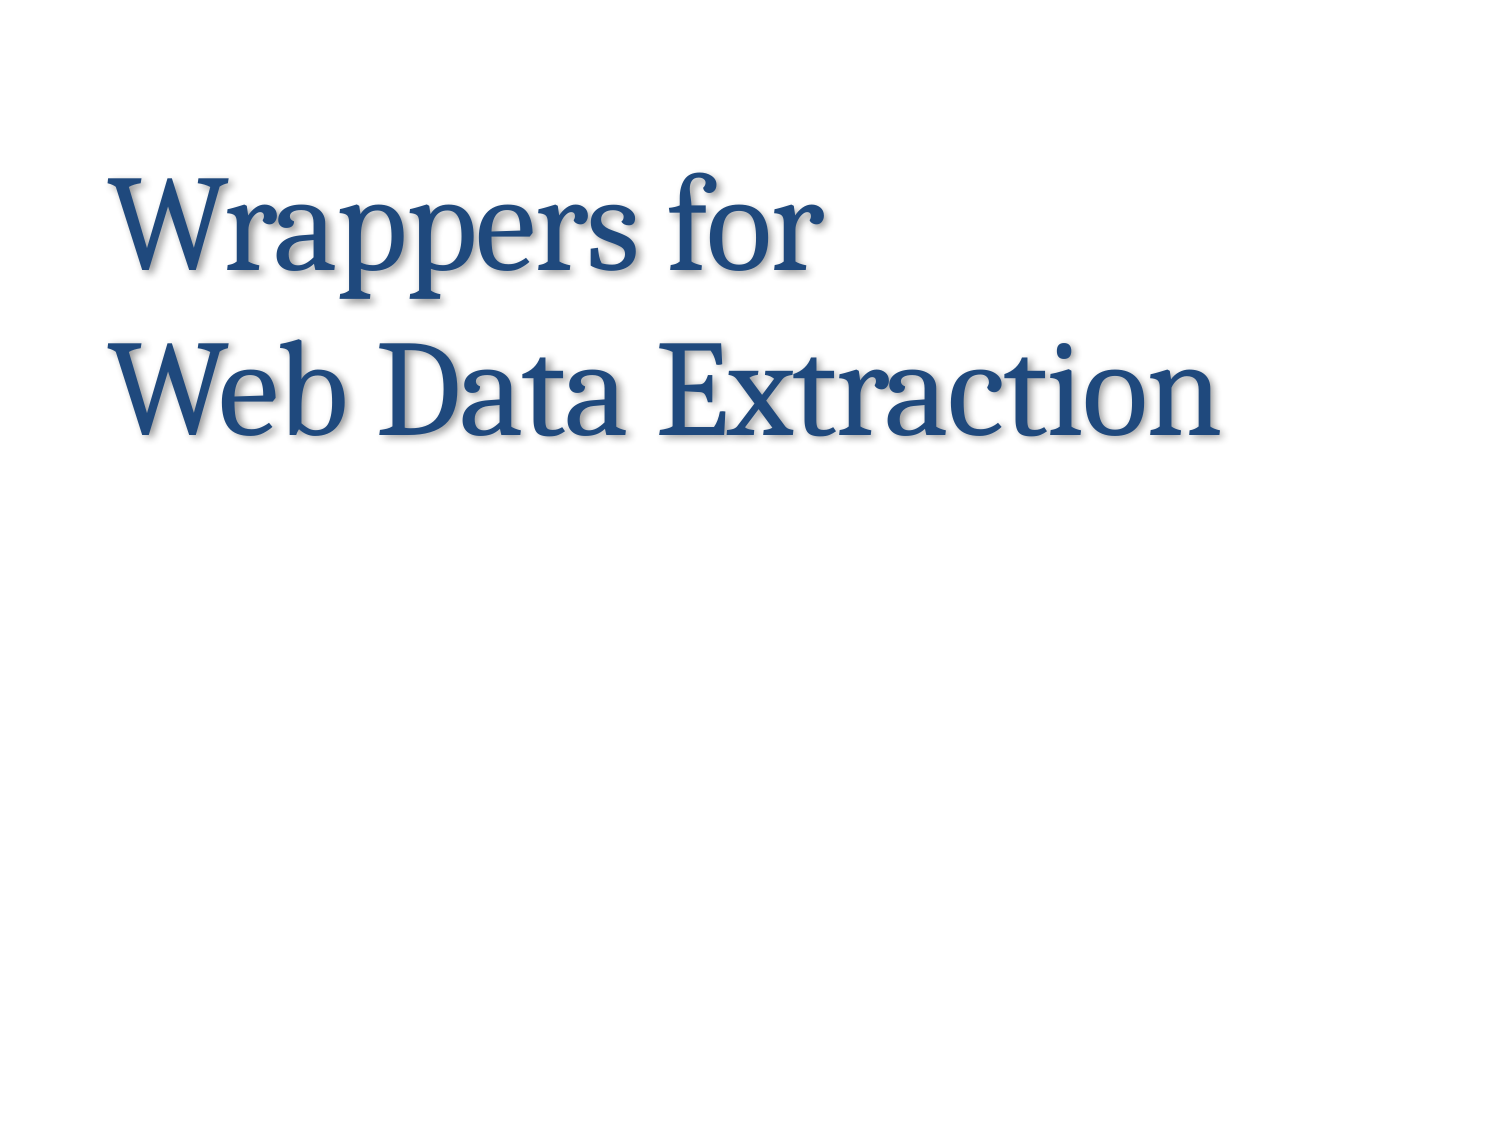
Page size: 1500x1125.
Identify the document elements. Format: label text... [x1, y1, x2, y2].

title Wrappers for Web Data Extraction [92, 44, 1330, 471]
